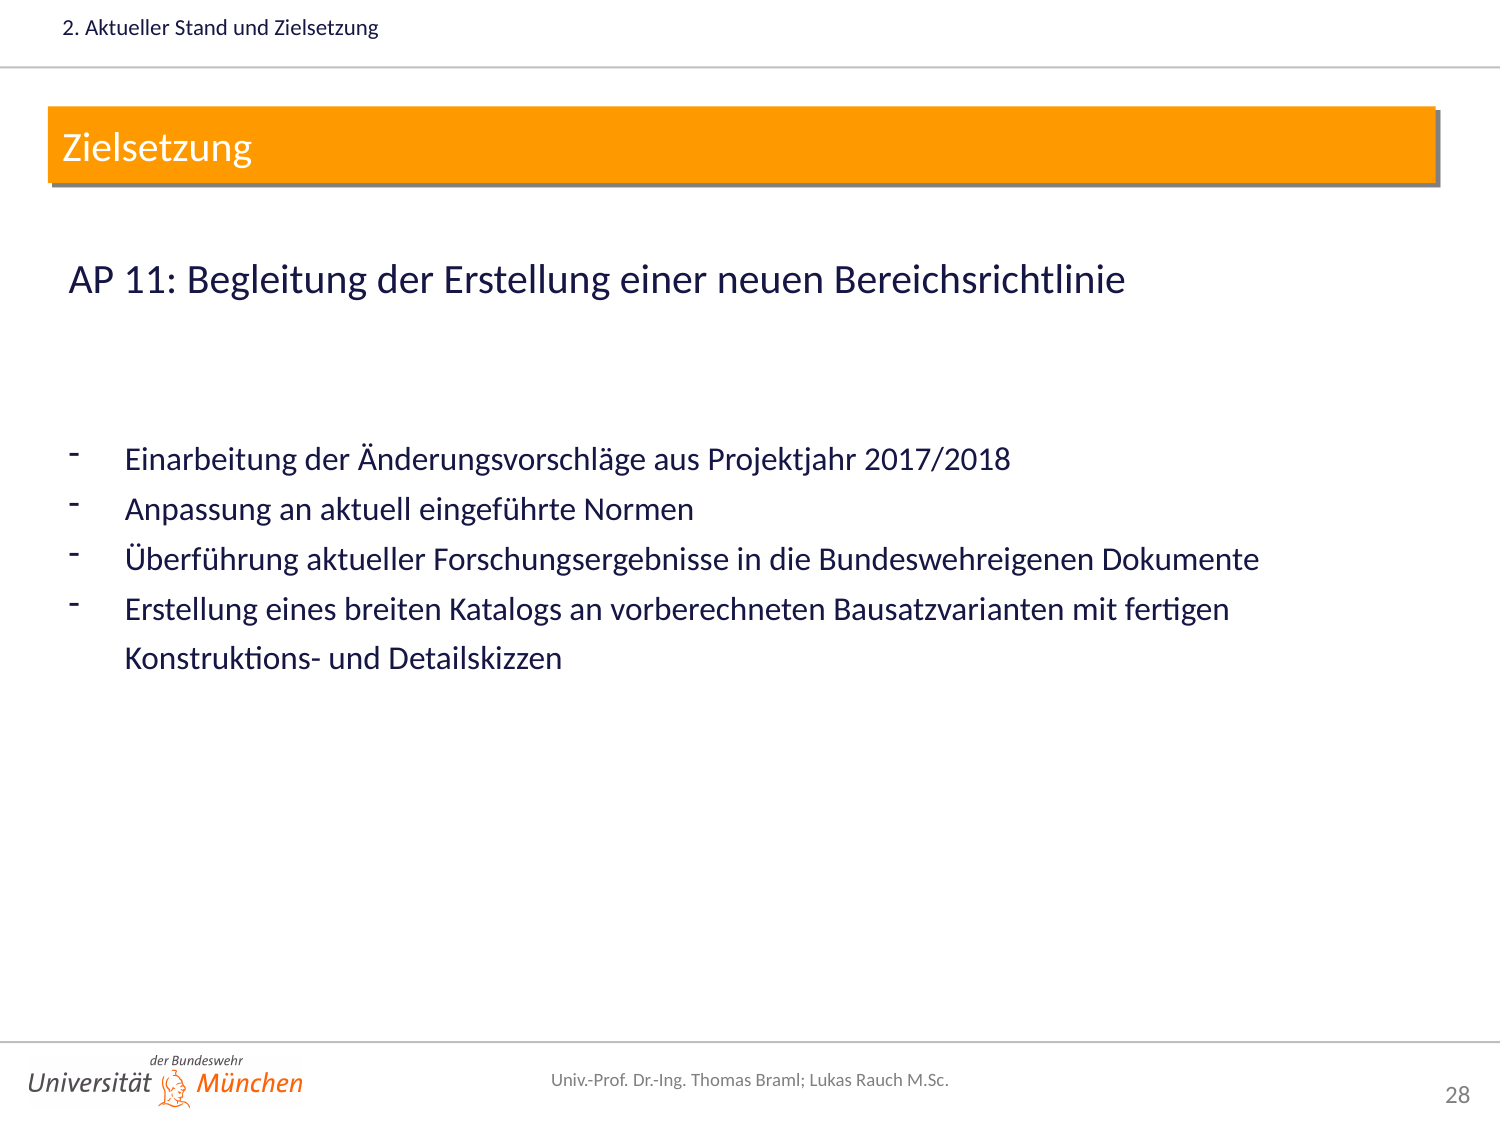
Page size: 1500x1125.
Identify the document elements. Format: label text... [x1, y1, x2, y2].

text_box AP 11: Begleitung der Erstellung einer neuen Bereichsrichtlinie Einarbeitung der Änderungsvorschläge aus Projektjahr 2017/2018 Anpassung an aktuell eingeführte Normen Überführung aktueller Forschungsergebnisse in die Bundeswehreigenen Dokumente Erstellung eines breiten Katalogs an vorberechneten Bausatzvarianten mit fertigen Konstruktions- und Detailskizzen [53, 232, 1442, 1019]
text_box [28, 207, 1417, 1019]
picture [29, 1055, 302, 1108]
text_box 2. Aktueller Stand und Zielsetzung [47, 4, 1398, 65]
text_box Zielsetzung [47, 106, 1436, 184]
